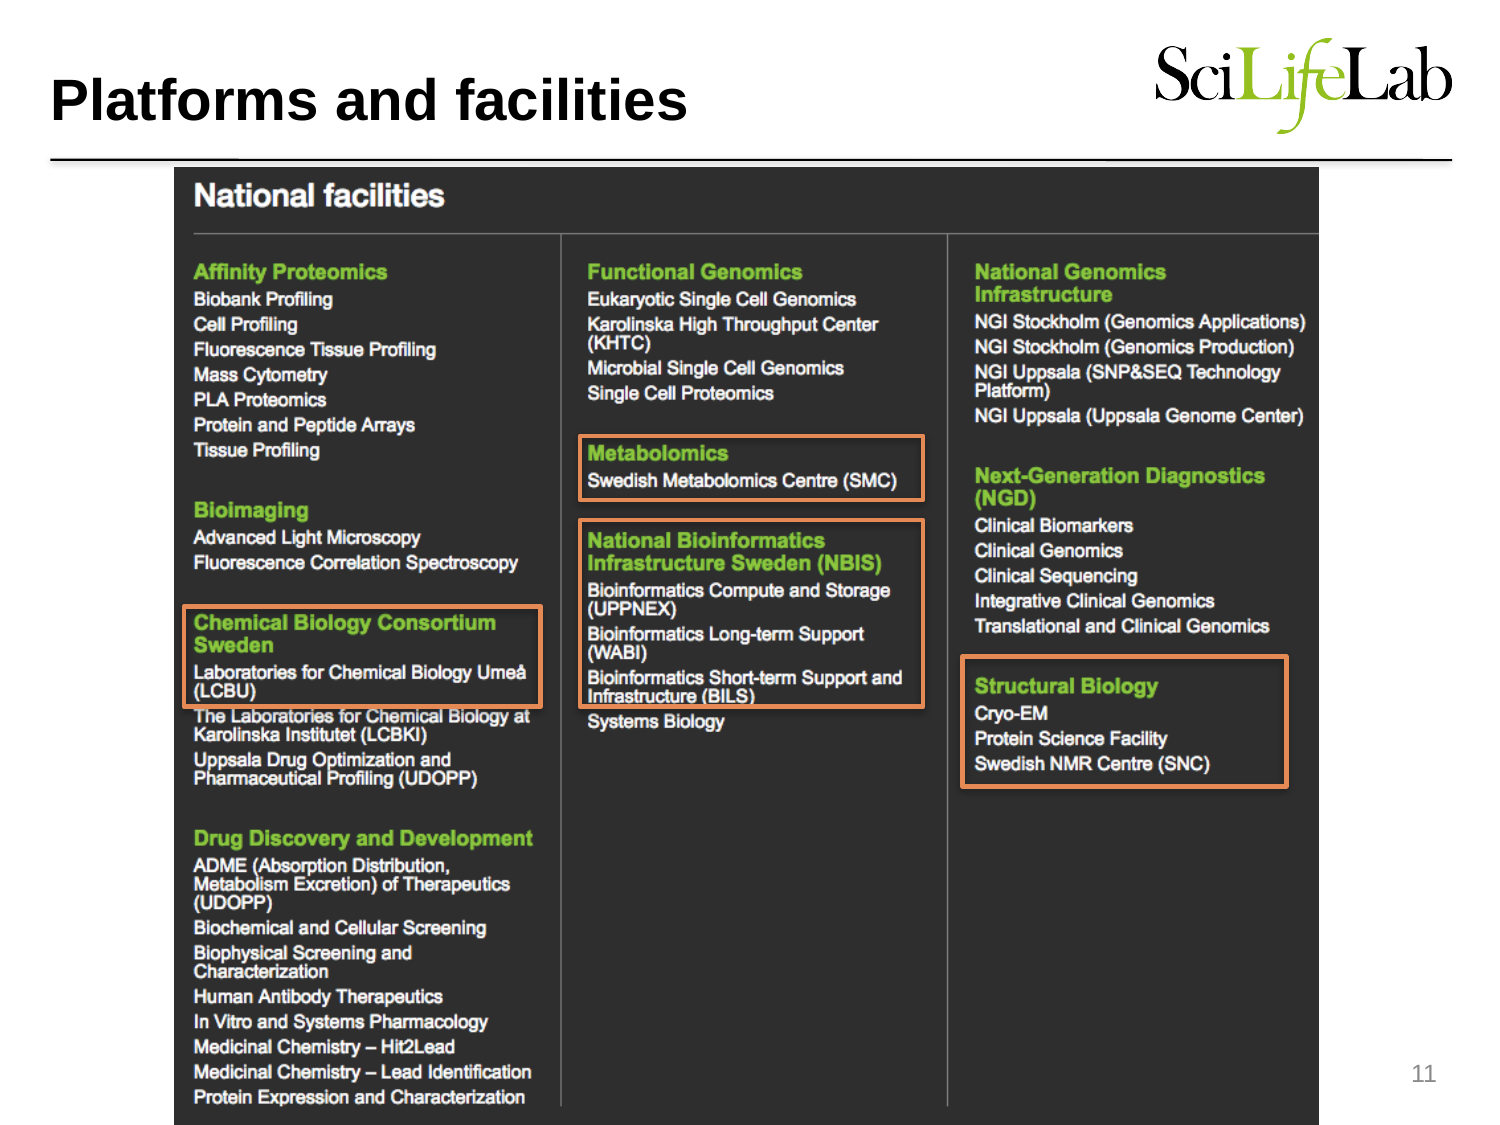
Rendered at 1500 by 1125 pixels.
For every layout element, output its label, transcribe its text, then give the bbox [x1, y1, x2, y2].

slide_number 11 [1324, 1042, 1452, 1103]
picture [174, 167, 1320, 1125]
title Platforms and facilities [50, 61, 1452, 166]
picture [1156, 38, 1452, 61]
